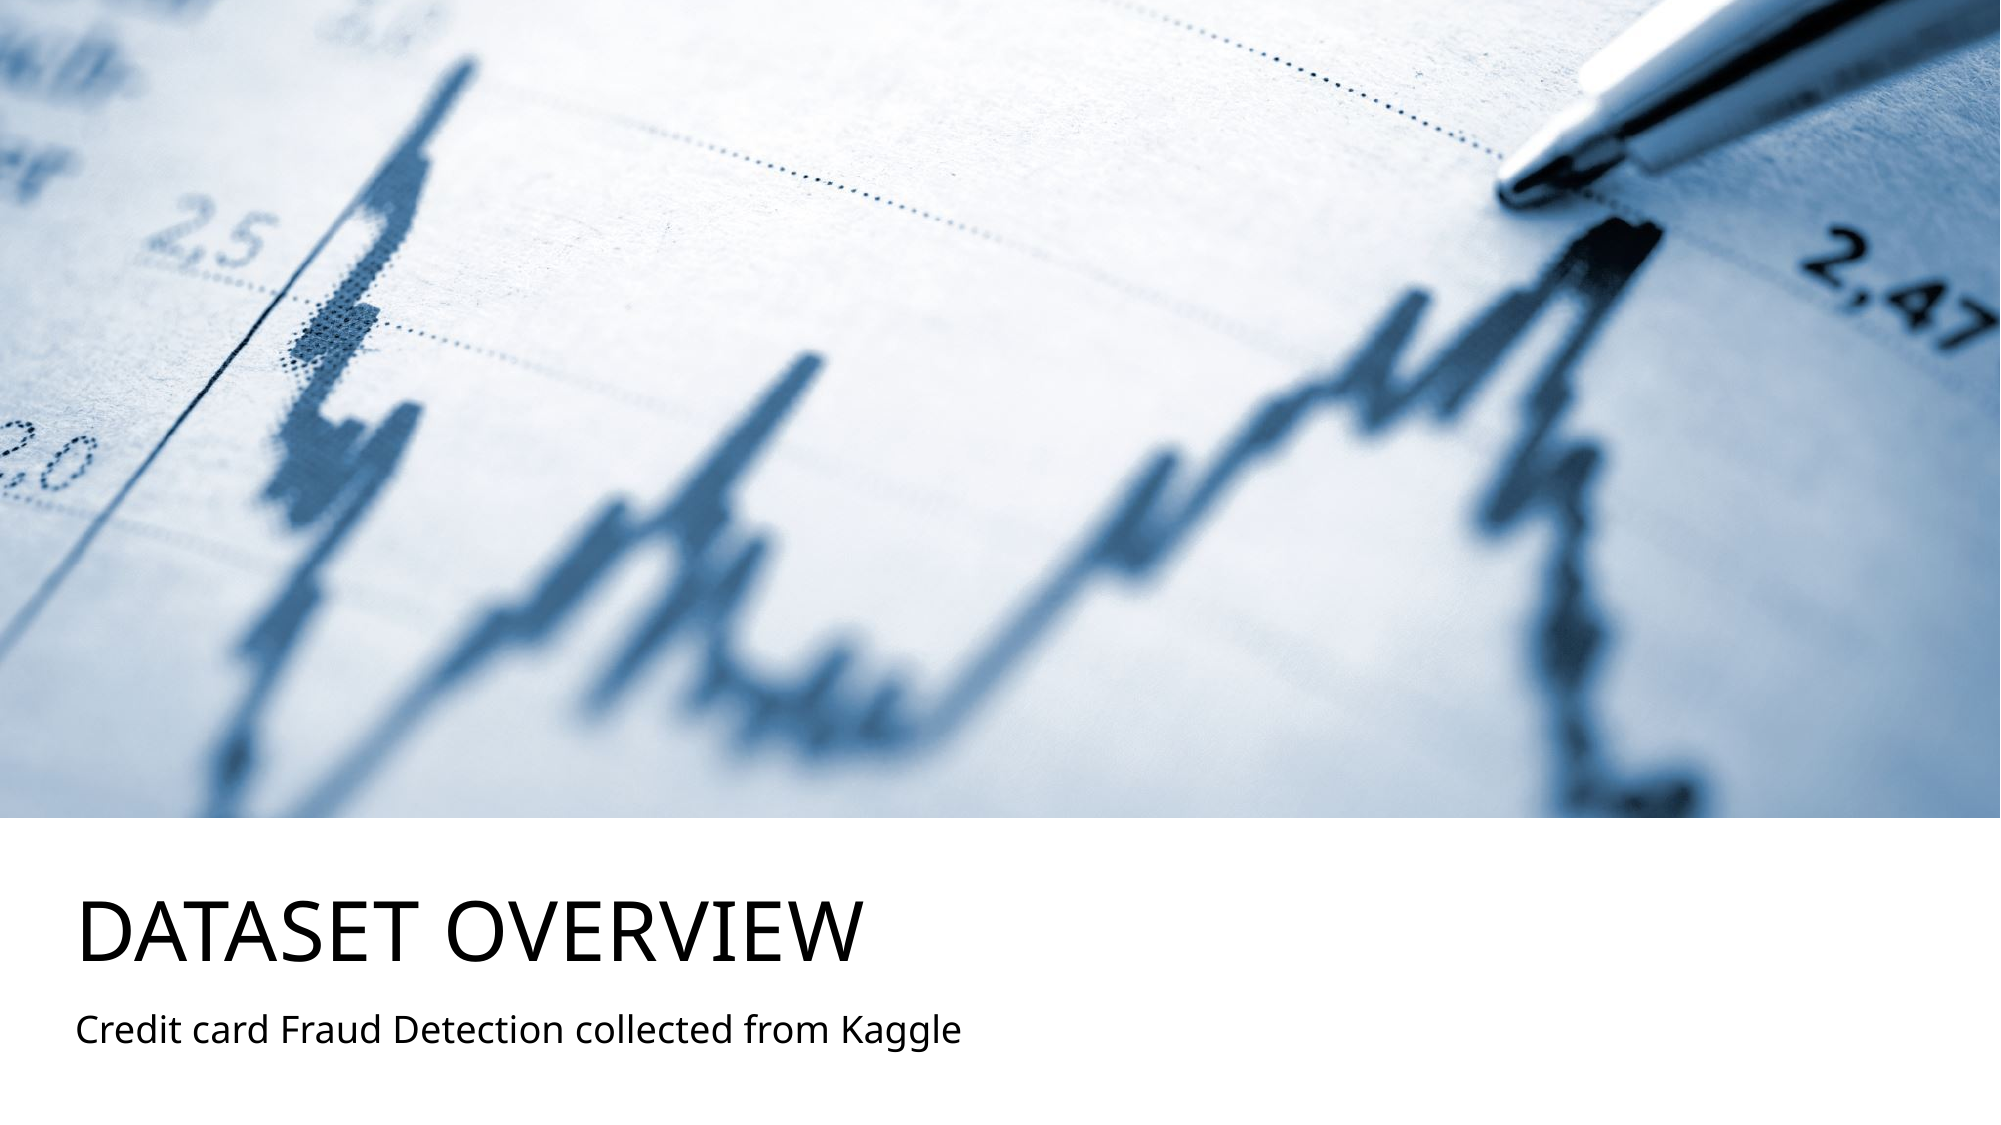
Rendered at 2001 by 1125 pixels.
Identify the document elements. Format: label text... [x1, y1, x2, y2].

picture [0, 0, 2000, 818]
title Dataset overview [60, 856, 1940, 979]
subtitle Credit card Fraud Detection collected from Kaggle [60, 979, 1940, 1059]
